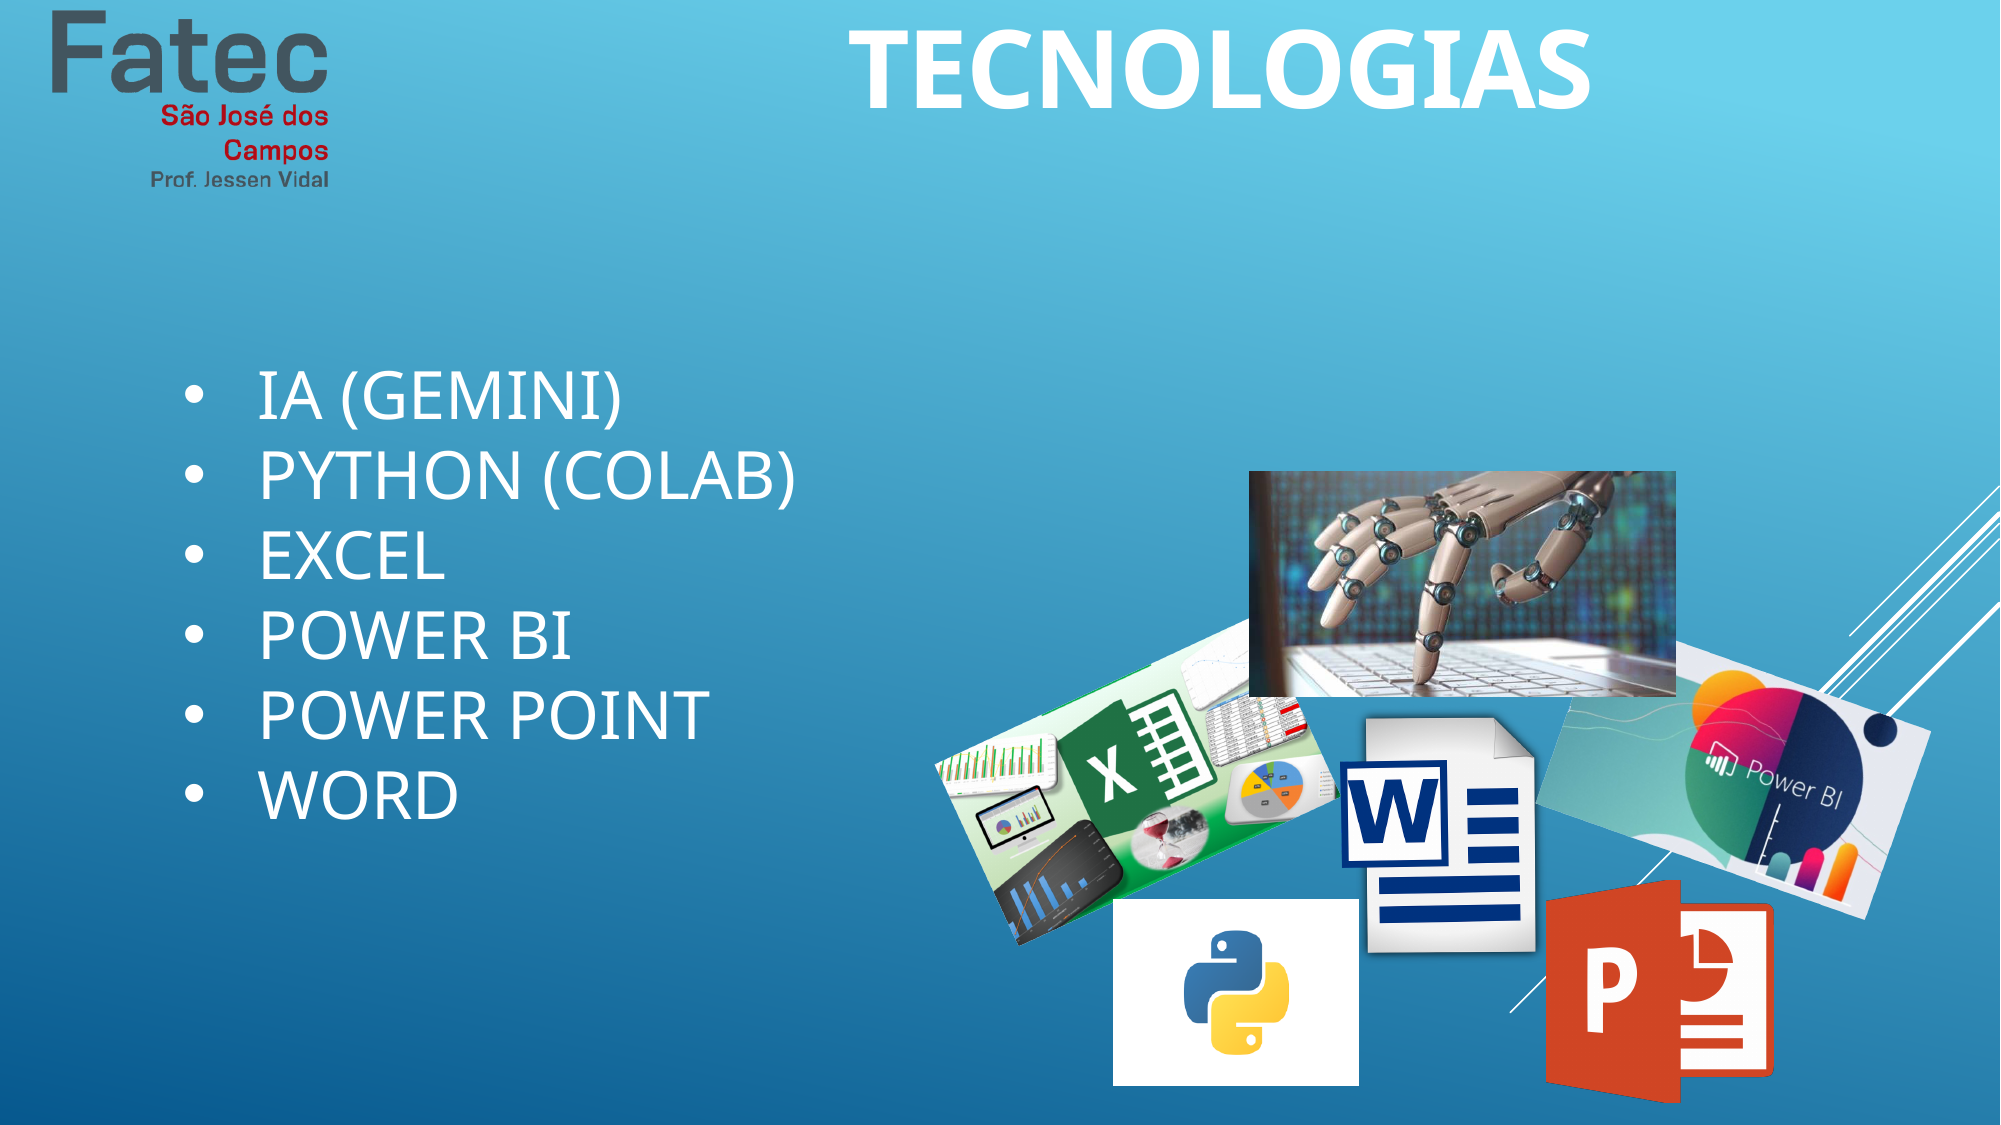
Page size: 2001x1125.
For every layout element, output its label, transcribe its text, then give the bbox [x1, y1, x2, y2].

text_box TECNOLOGIAS [486, 0, 1955, 131]
picture [5, 10, 373, 187]
picture [935, 471, 1931, 1105]
text_box IA (GEMINI) PYTHON (COLAB) EXCEL POWER BI POWER POINT WORD [168, 345, 1377, 920]
